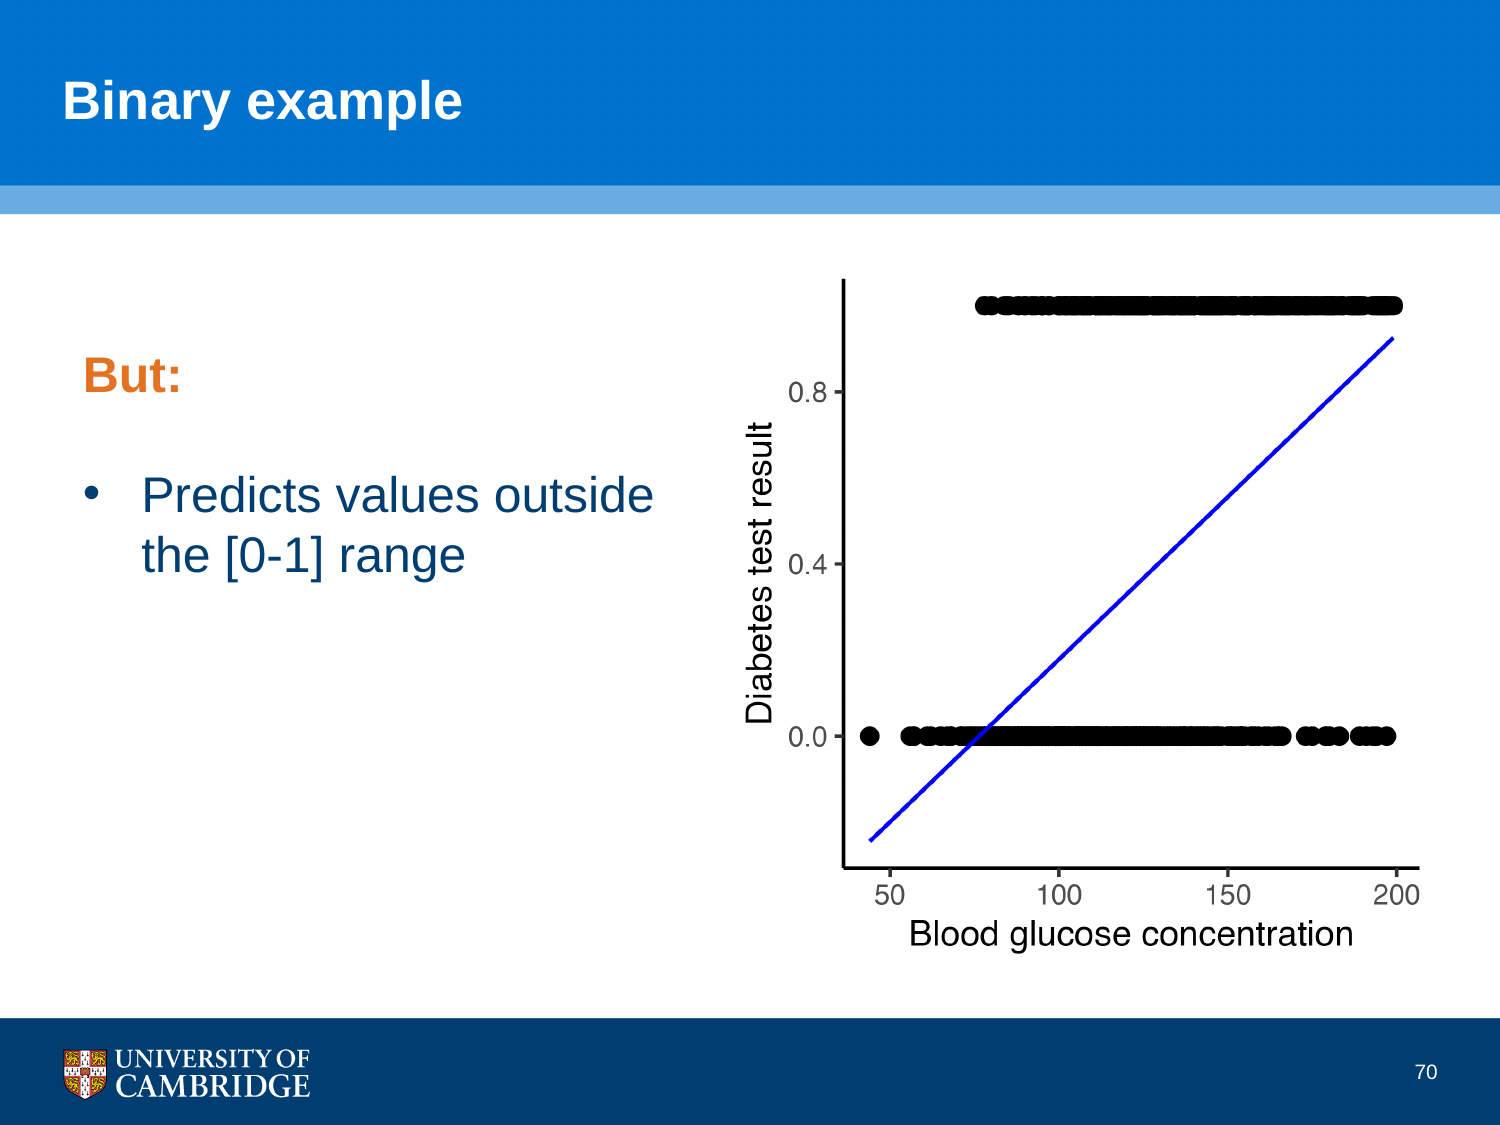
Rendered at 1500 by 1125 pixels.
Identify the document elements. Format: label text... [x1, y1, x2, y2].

text_box But: Predicts values outside the [0-1] range [66, 282, 690, 950]
slide_number 70 [1289, 1058, 1438, 1088]
picture [0, 0, 1500, 1125]
title Binary example [62, 65, 1438, 136]
